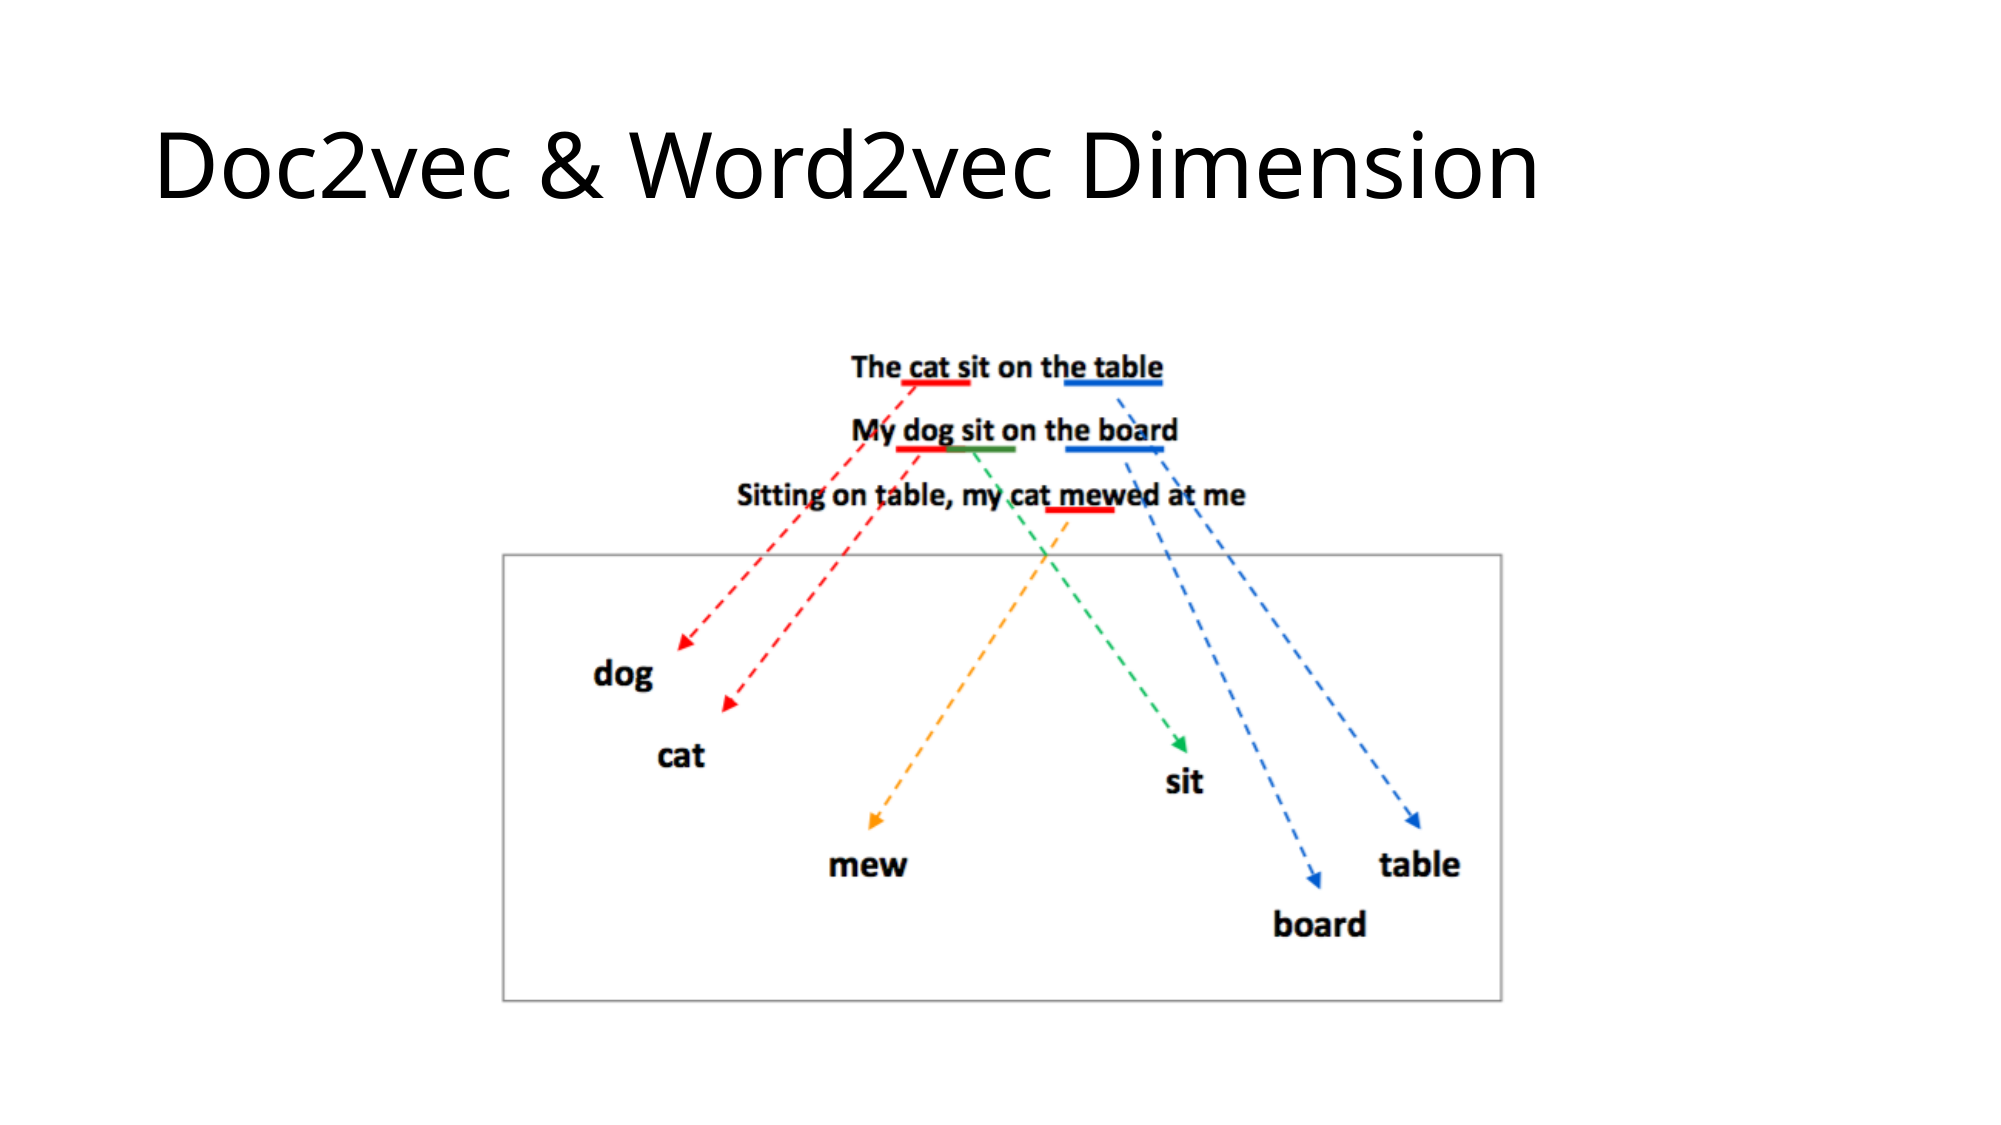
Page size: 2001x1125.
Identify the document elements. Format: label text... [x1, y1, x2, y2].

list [283, 299, 1716, 1014]
title Doc2vec & Word2vec Dimension [137, 59, 1863, 278]
